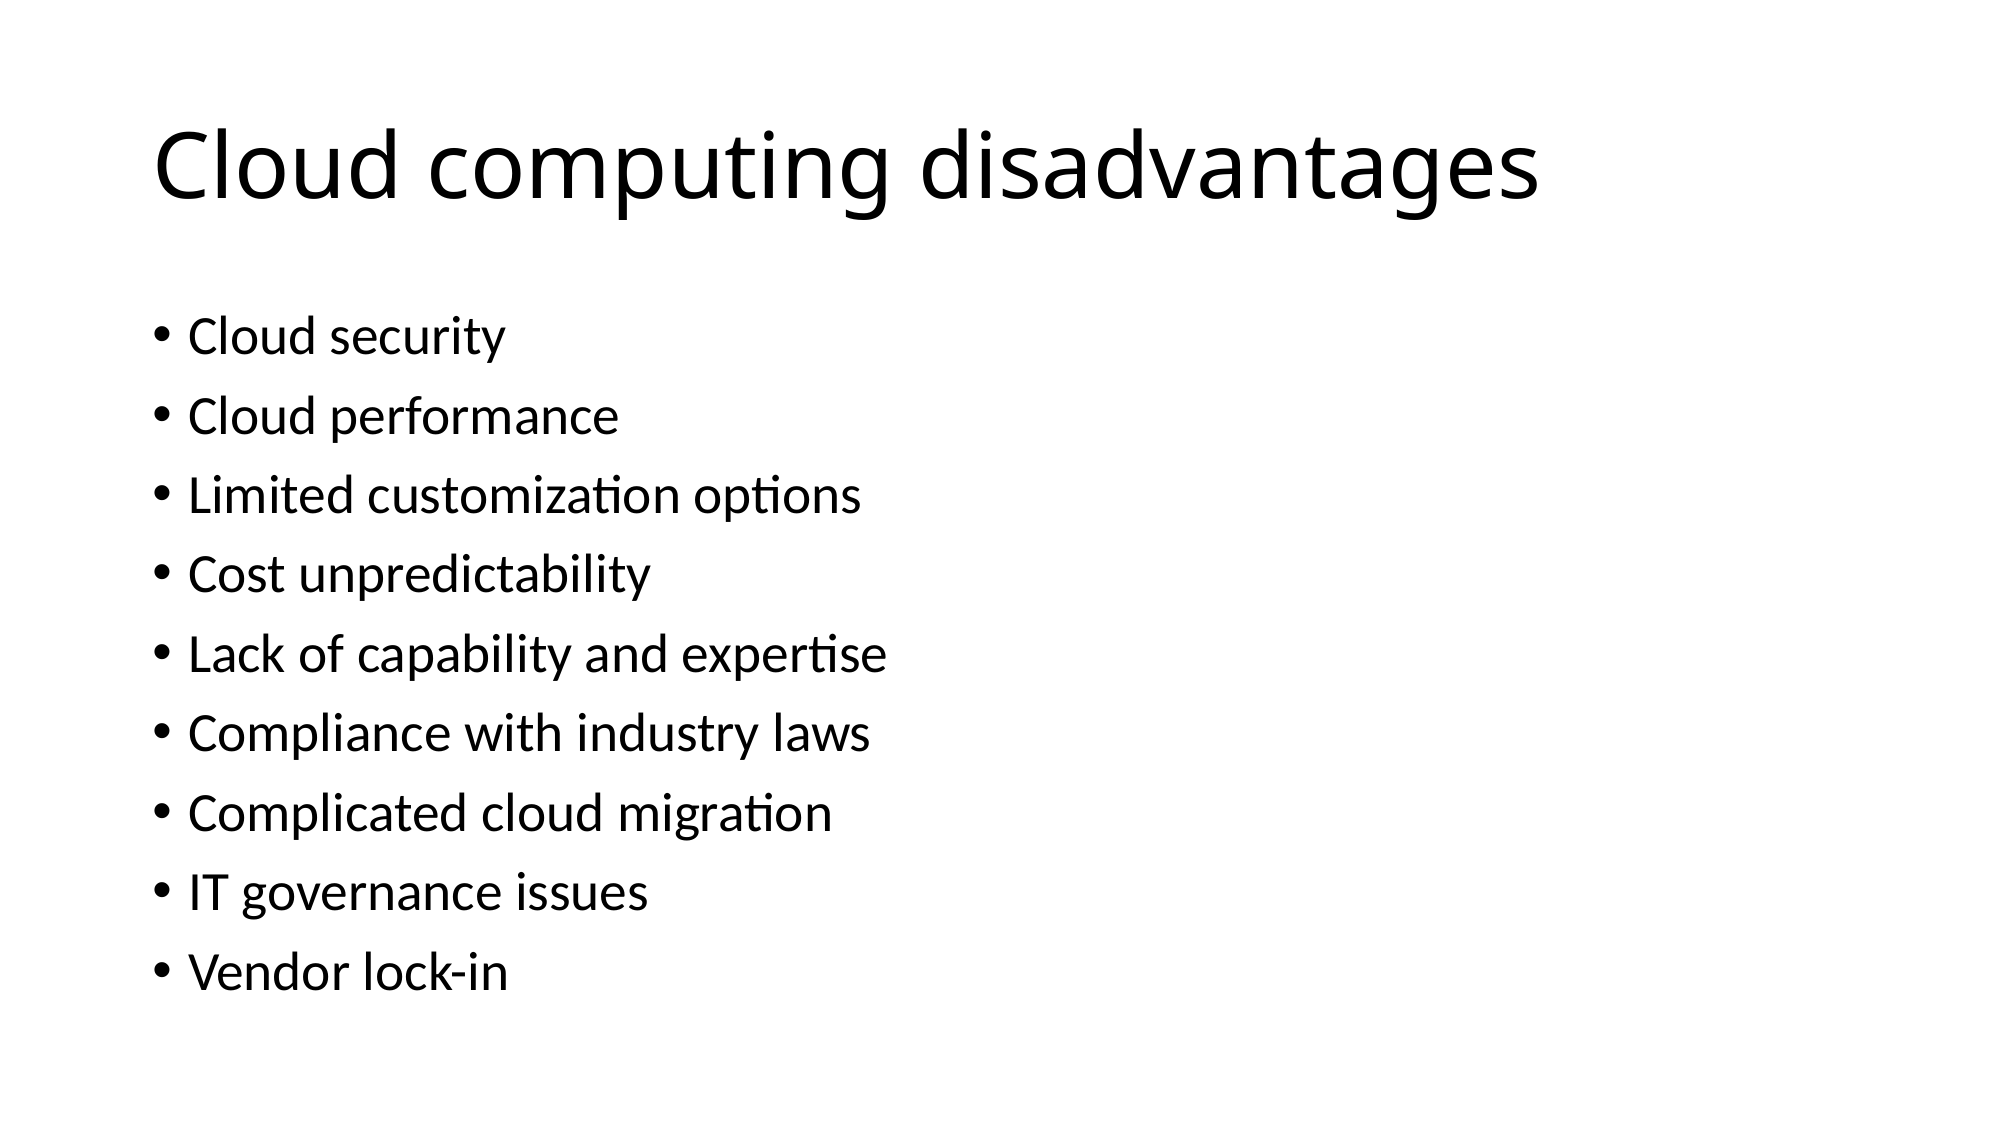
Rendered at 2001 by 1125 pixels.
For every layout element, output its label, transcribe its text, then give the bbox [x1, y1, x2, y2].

title Cloud computing disadvantages [137, 59, 1863, 278]
list Cloud security Cloud performance Limited customization options Cost unpredictability Lack of capability and expertise Compliance with industry laws Complicated cloud migration IT governance issues Vendor lock-in [137, 299, 1863, 1014]
